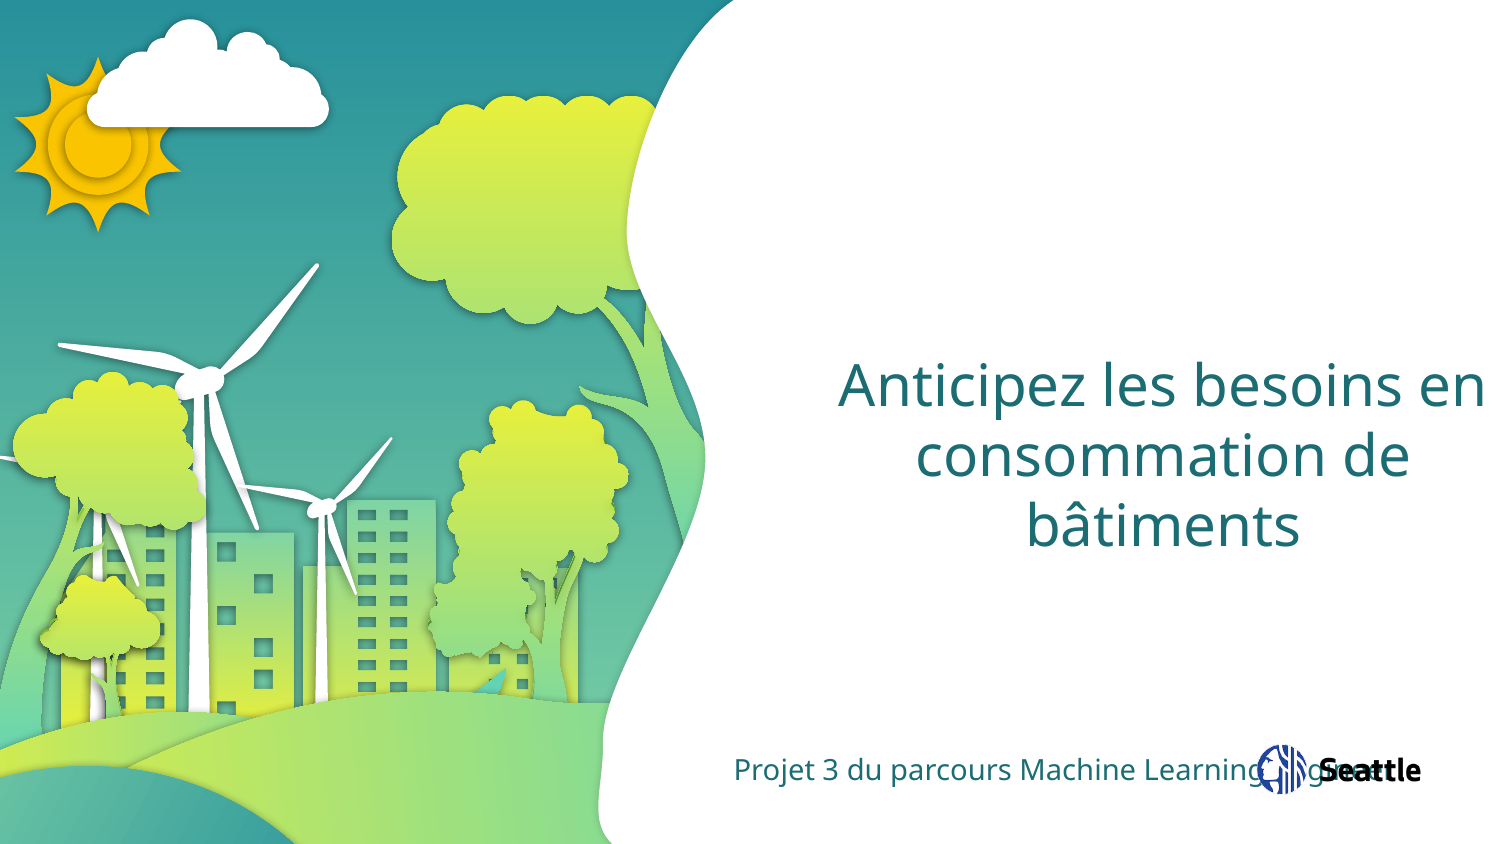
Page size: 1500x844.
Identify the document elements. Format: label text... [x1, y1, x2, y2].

picture [1233, 721, 1444, 818]
text_box Projet 3 du parcours Machine Learning Engineer [718, 743, 1228, 794]
text_box Anticipez les besoins en consommation de bâtiments [806, 340, 1500, 636]
